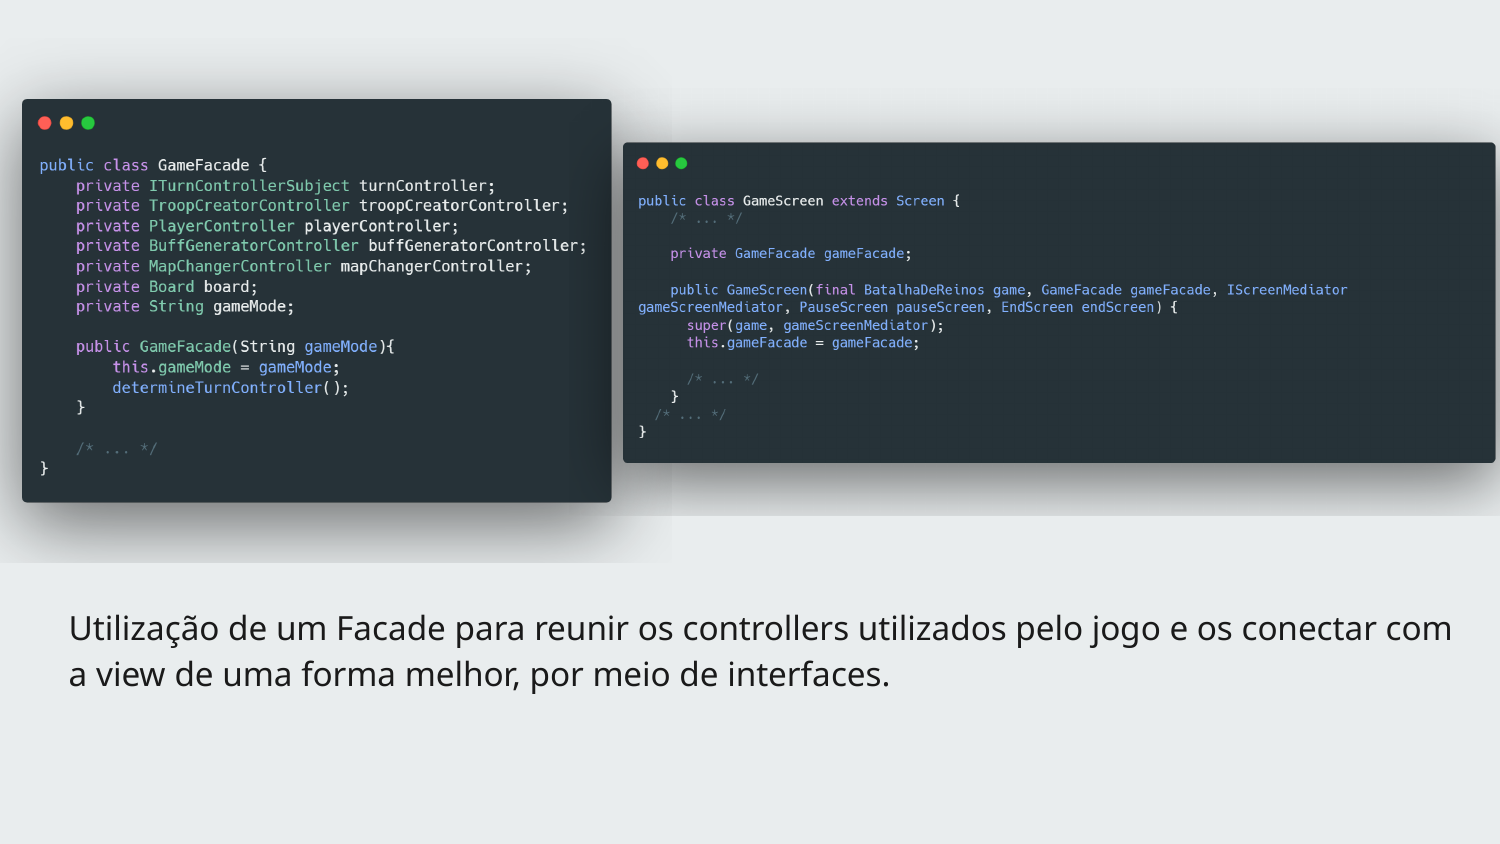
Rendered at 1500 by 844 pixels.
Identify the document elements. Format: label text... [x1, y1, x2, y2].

subtitle Utilização de um Facade para reunir os controllers utilizados pelo jogo e os conectar com a view de uma forma melhor, por meio de interfaces. [53, 586, 1474, 778]
picture [0, 38, 1500, 564]
